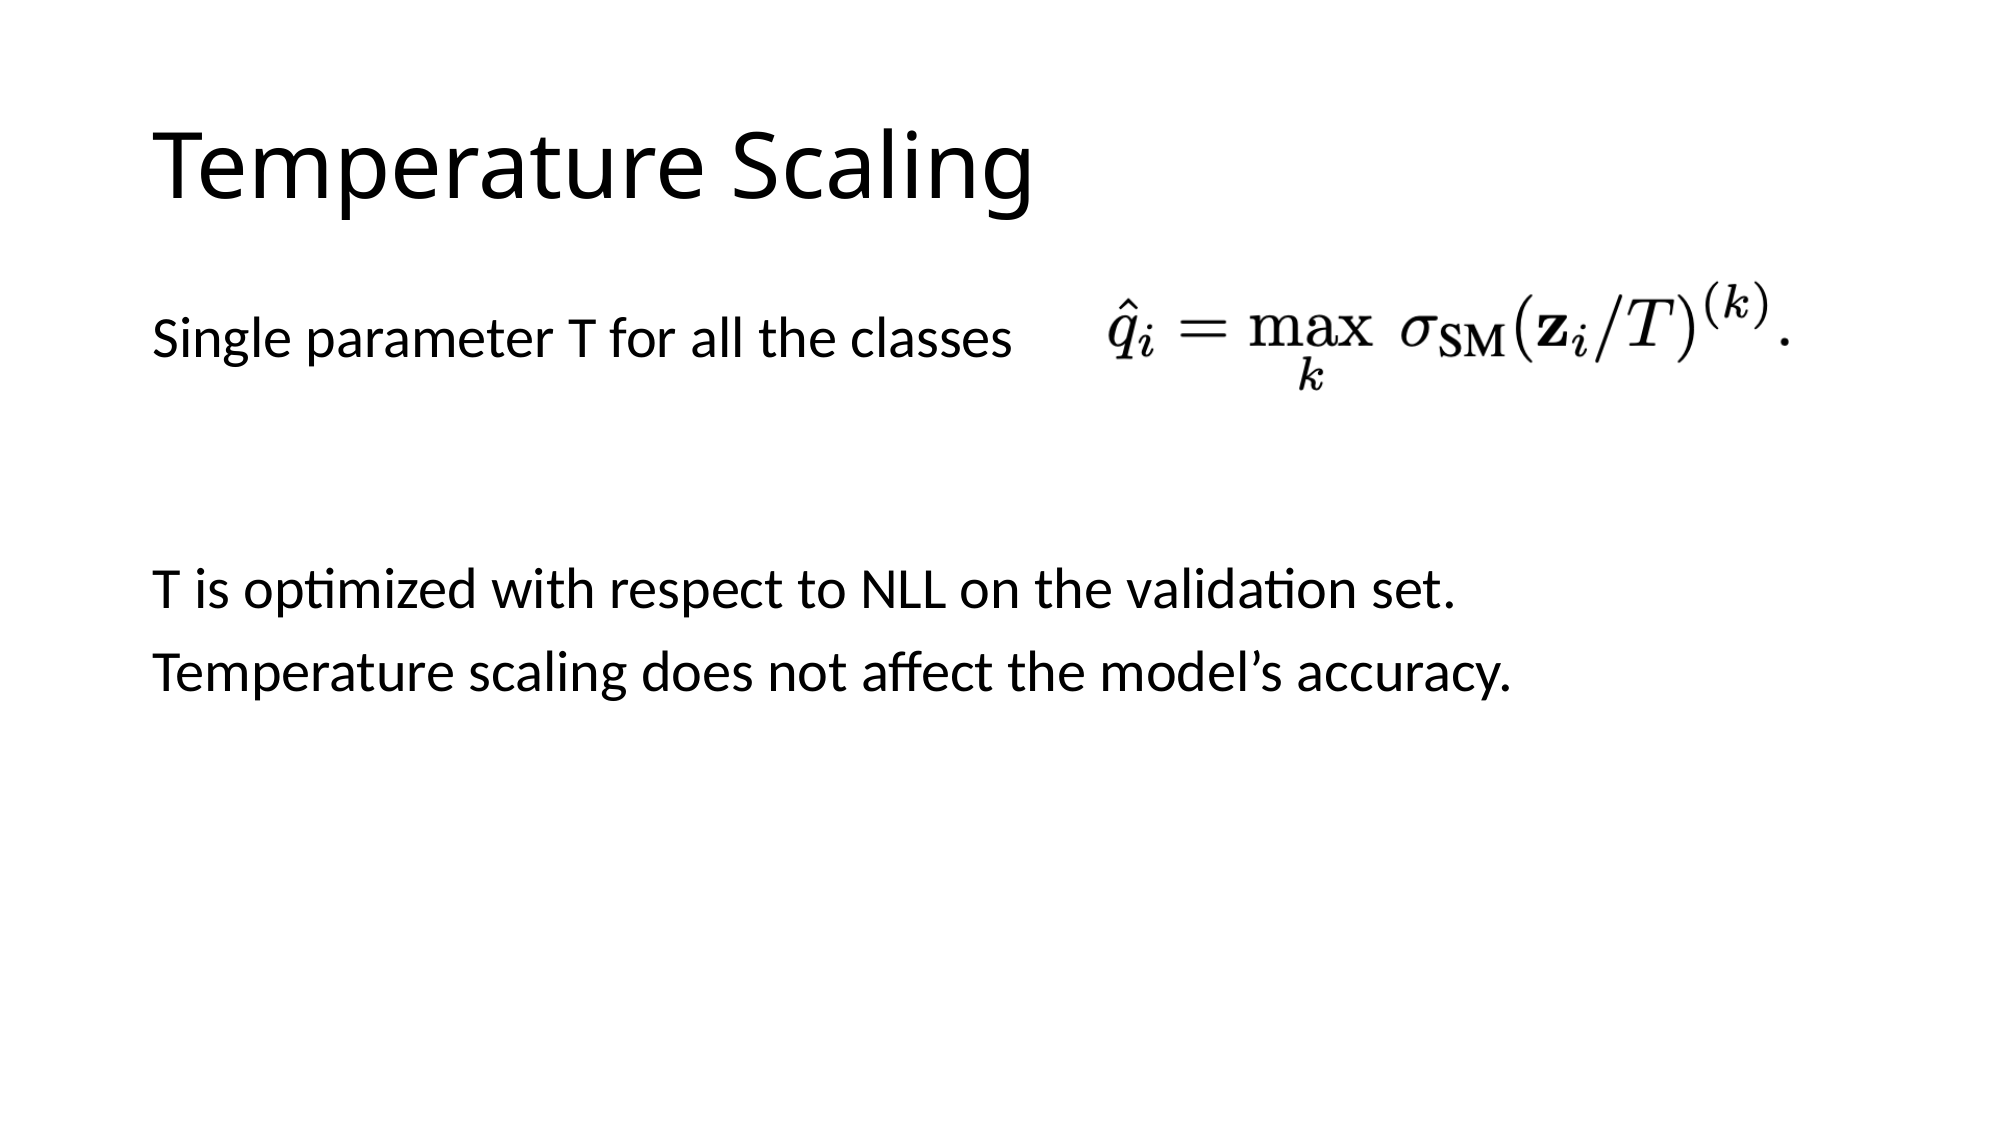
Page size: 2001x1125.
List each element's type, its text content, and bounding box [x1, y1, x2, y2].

title Temperature Scaling [137, 59, 1863, 278]
picture [1046, 264, 1815, 415]
list Single parameter T for all the classes T is optimized with respect to NLL on the validation set. Temperature scaling does not affect the model’s accuracy. [137, 299, 1863, 1014]
